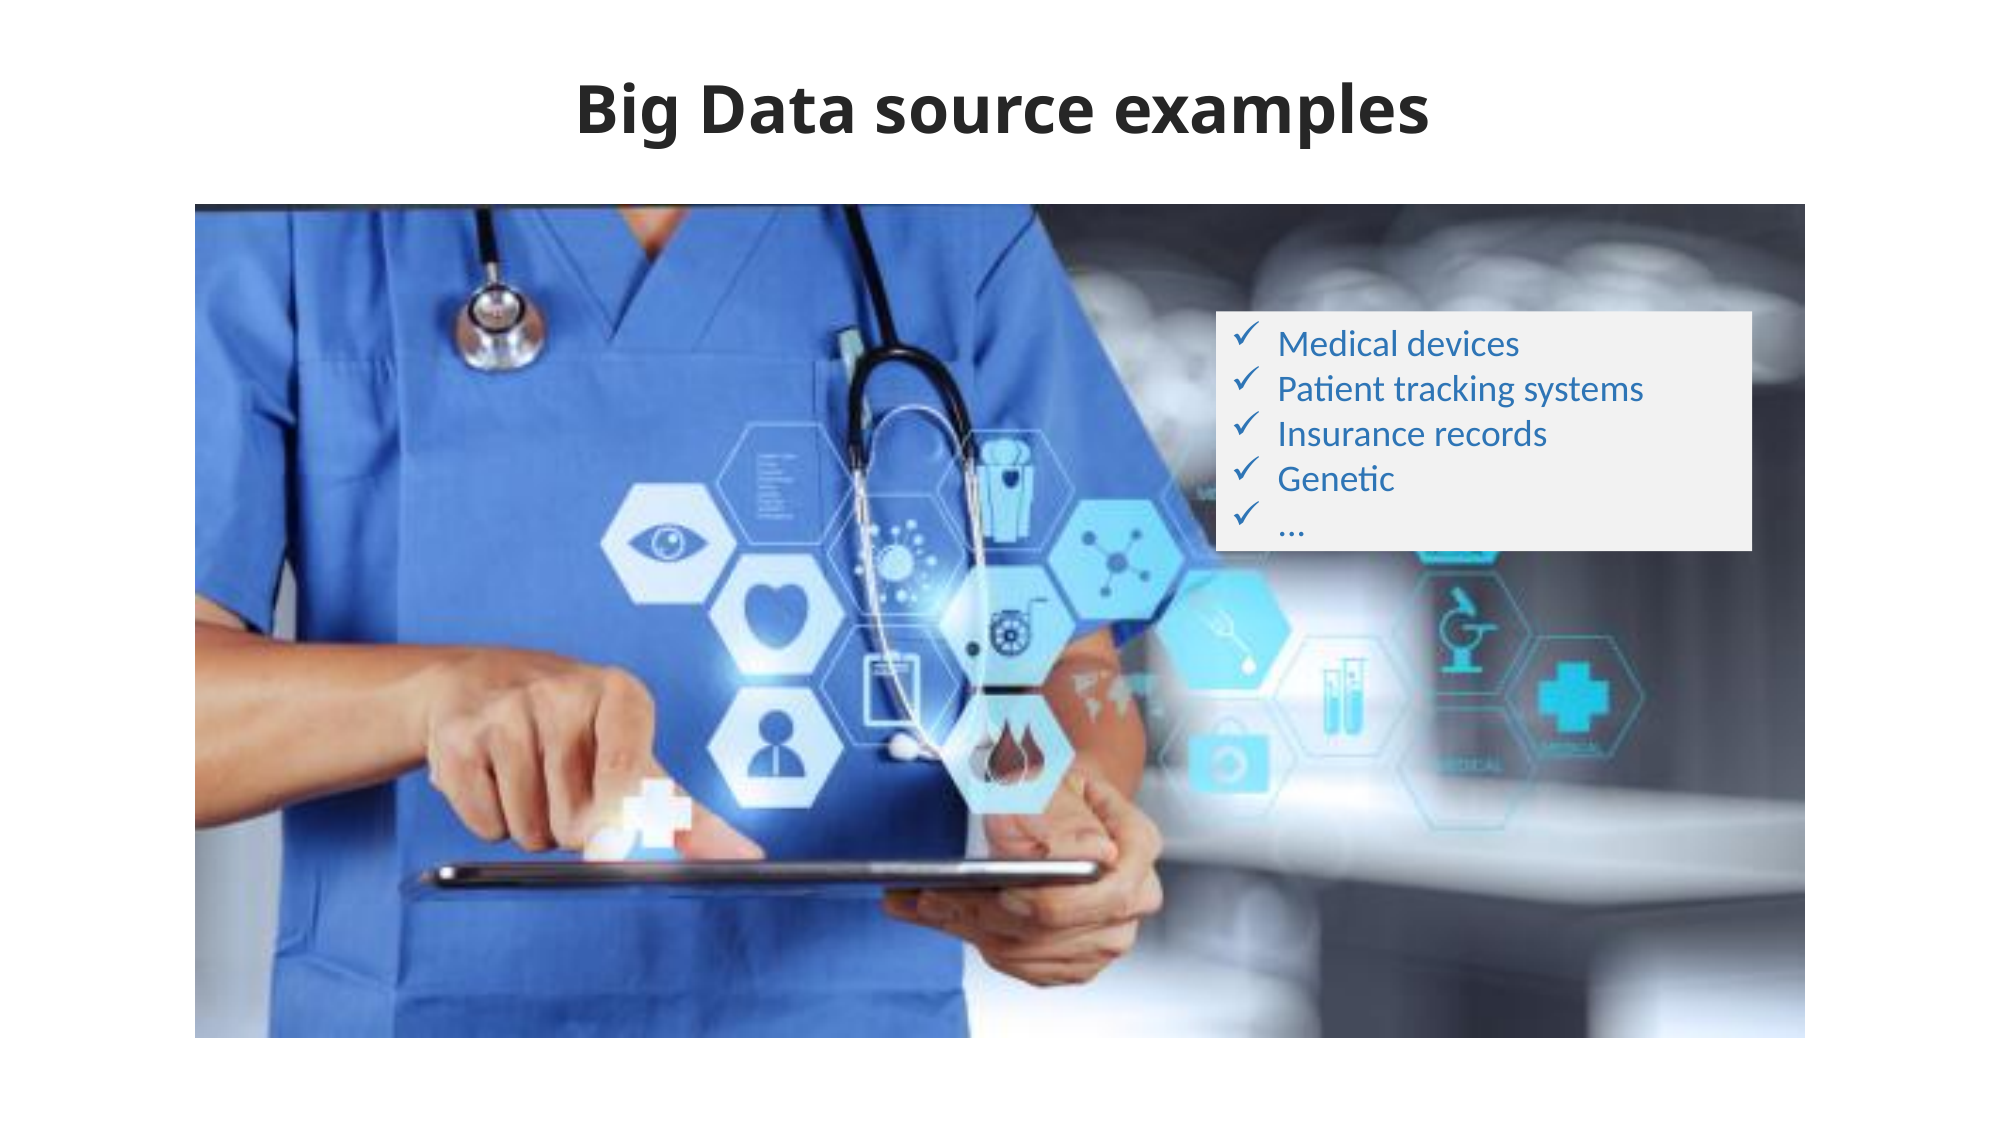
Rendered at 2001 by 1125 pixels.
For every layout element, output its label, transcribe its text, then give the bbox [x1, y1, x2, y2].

picture [195, 204, 1805, 1038]
title Big Data source examples [252, 38, 1753, 156]
